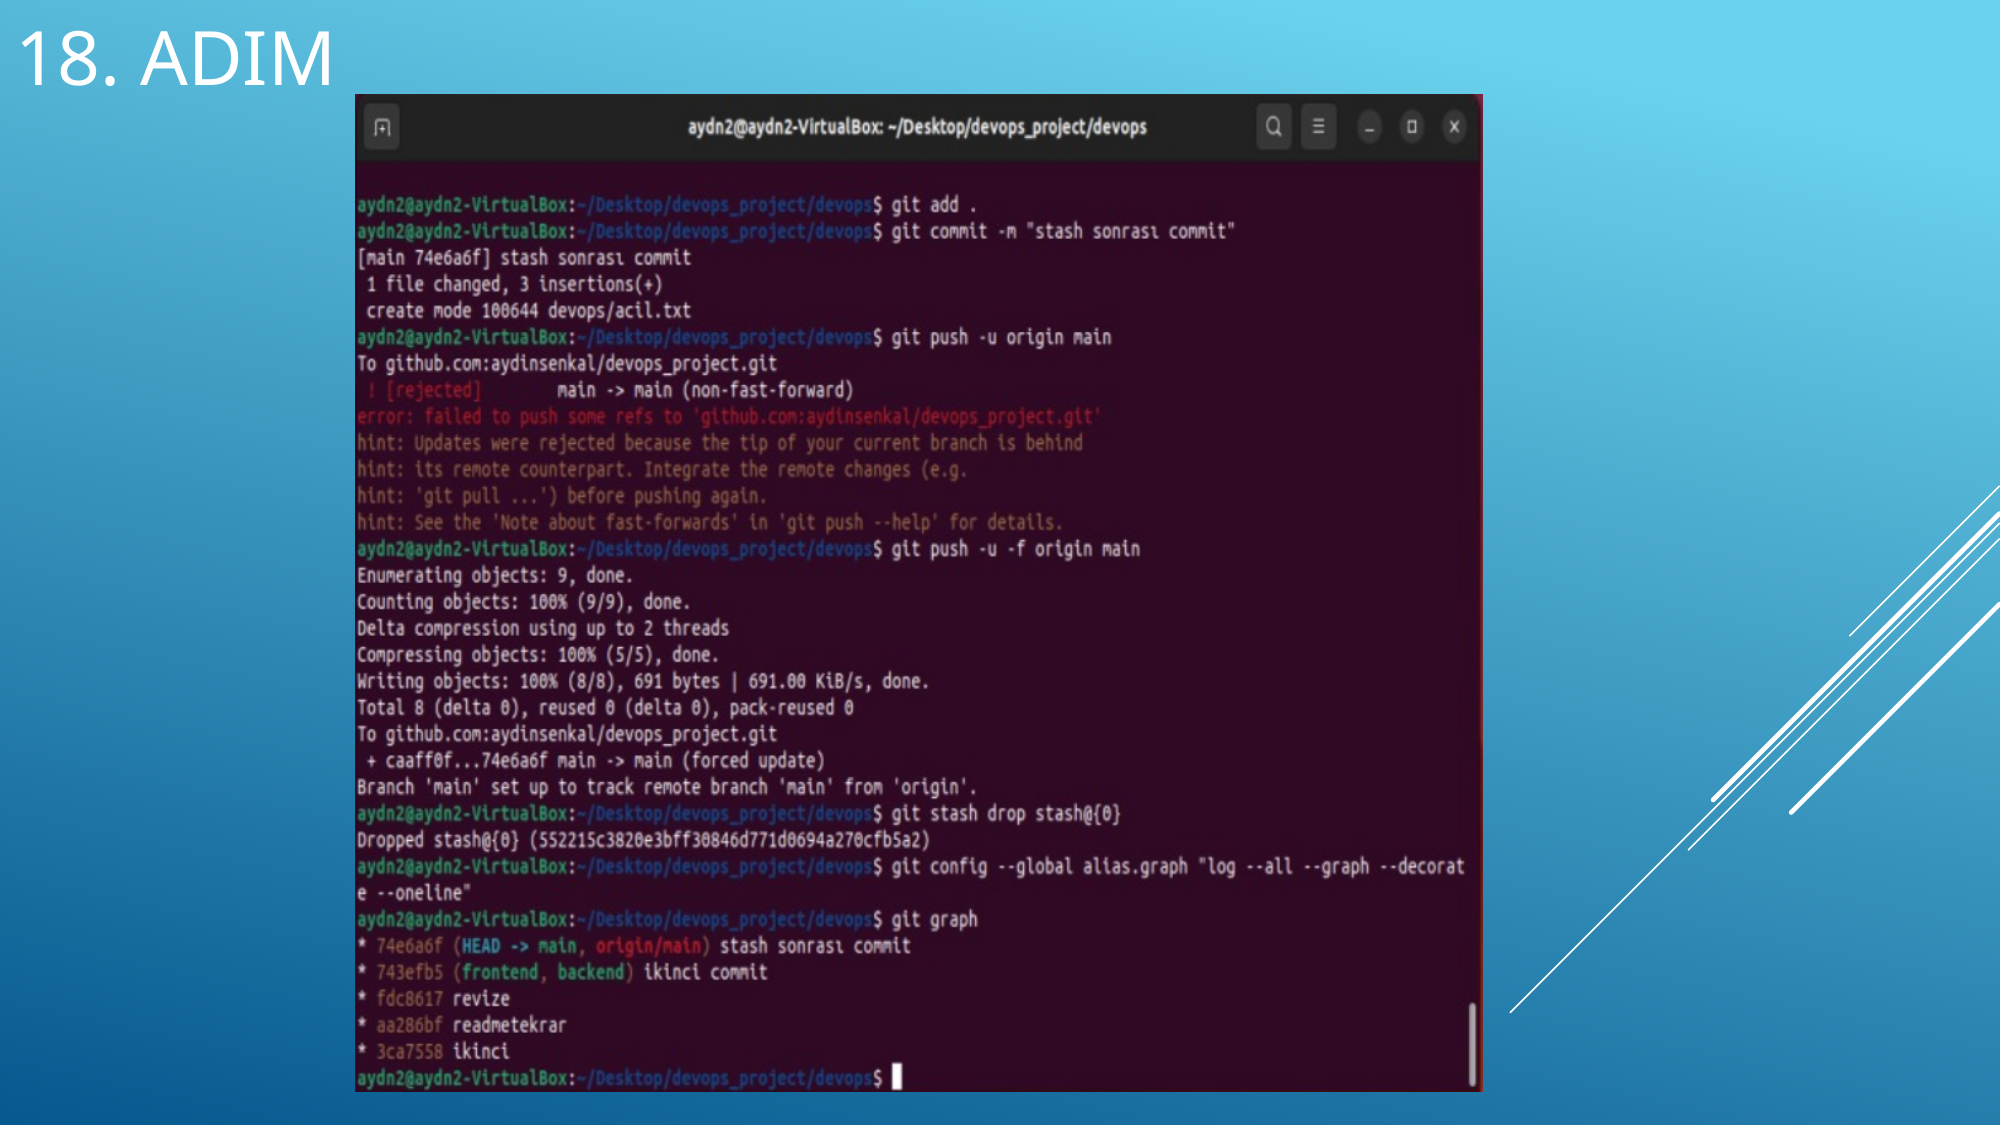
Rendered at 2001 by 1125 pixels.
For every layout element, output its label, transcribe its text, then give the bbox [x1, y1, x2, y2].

title 18. adım [0, 0, 374, 113]
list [354, 93, 1483, 1093]
